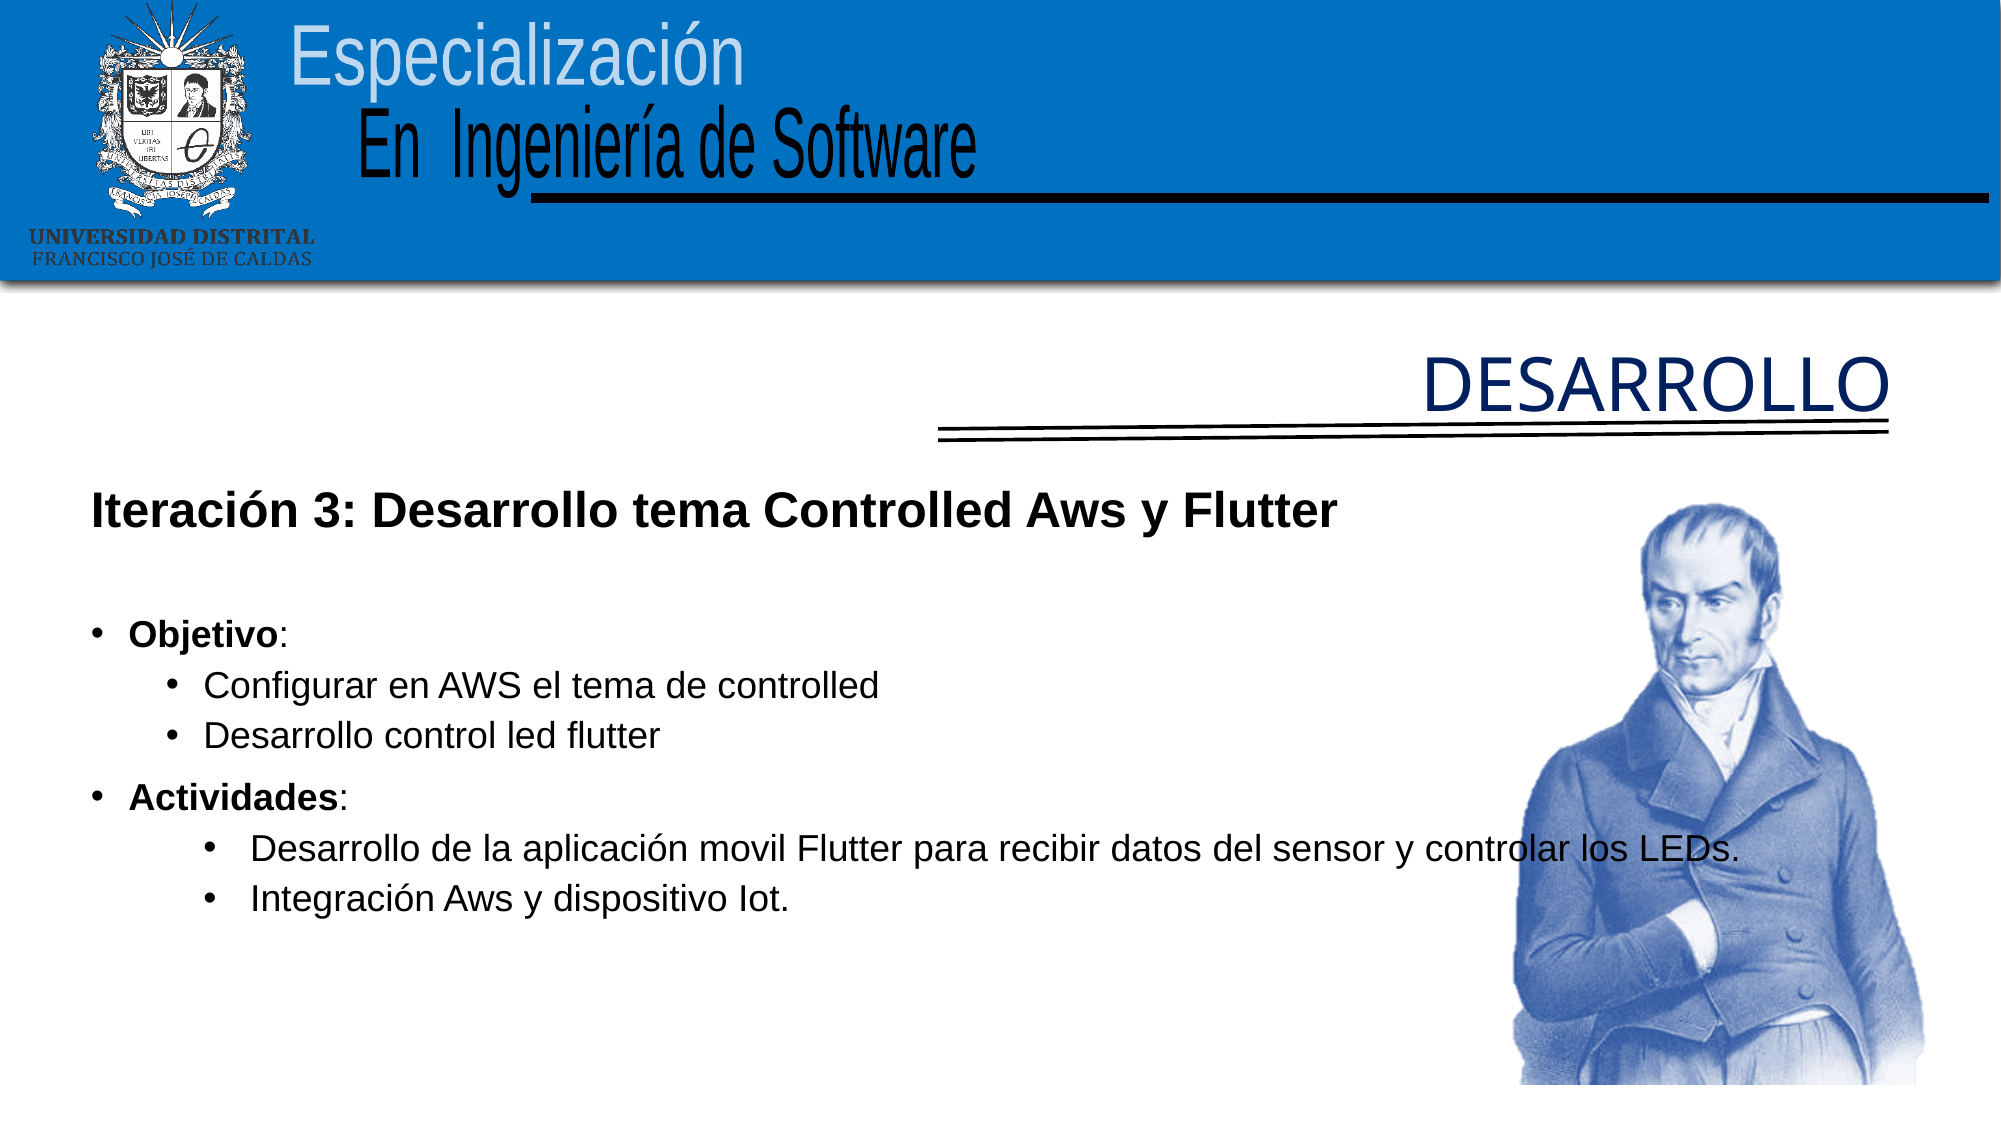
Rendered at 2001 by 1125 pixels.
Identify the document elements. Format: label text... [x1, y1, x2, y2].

text_box DESARROLLO [1367, 329, 1909, 434]
picture [29, 0, 314, 269]
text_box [938, 420, 1889, 429]
list Iteración 3: Desarrollo tema Controlled Aws y Flutter Objetivo: Configurar en AWS el tema de controlled Desarrollo control led flutter Actividades: Desarrollo de la aplicación movil Flutter para recibir datos del sensor y controlar los LEDs. Integración Aws y dispositivo Iot. [75, 477, 1801, 1008]
picture [301, 32, 314, 50]
picture [301, 58, 314, 78]
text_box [938, 431, 1889, 441]
